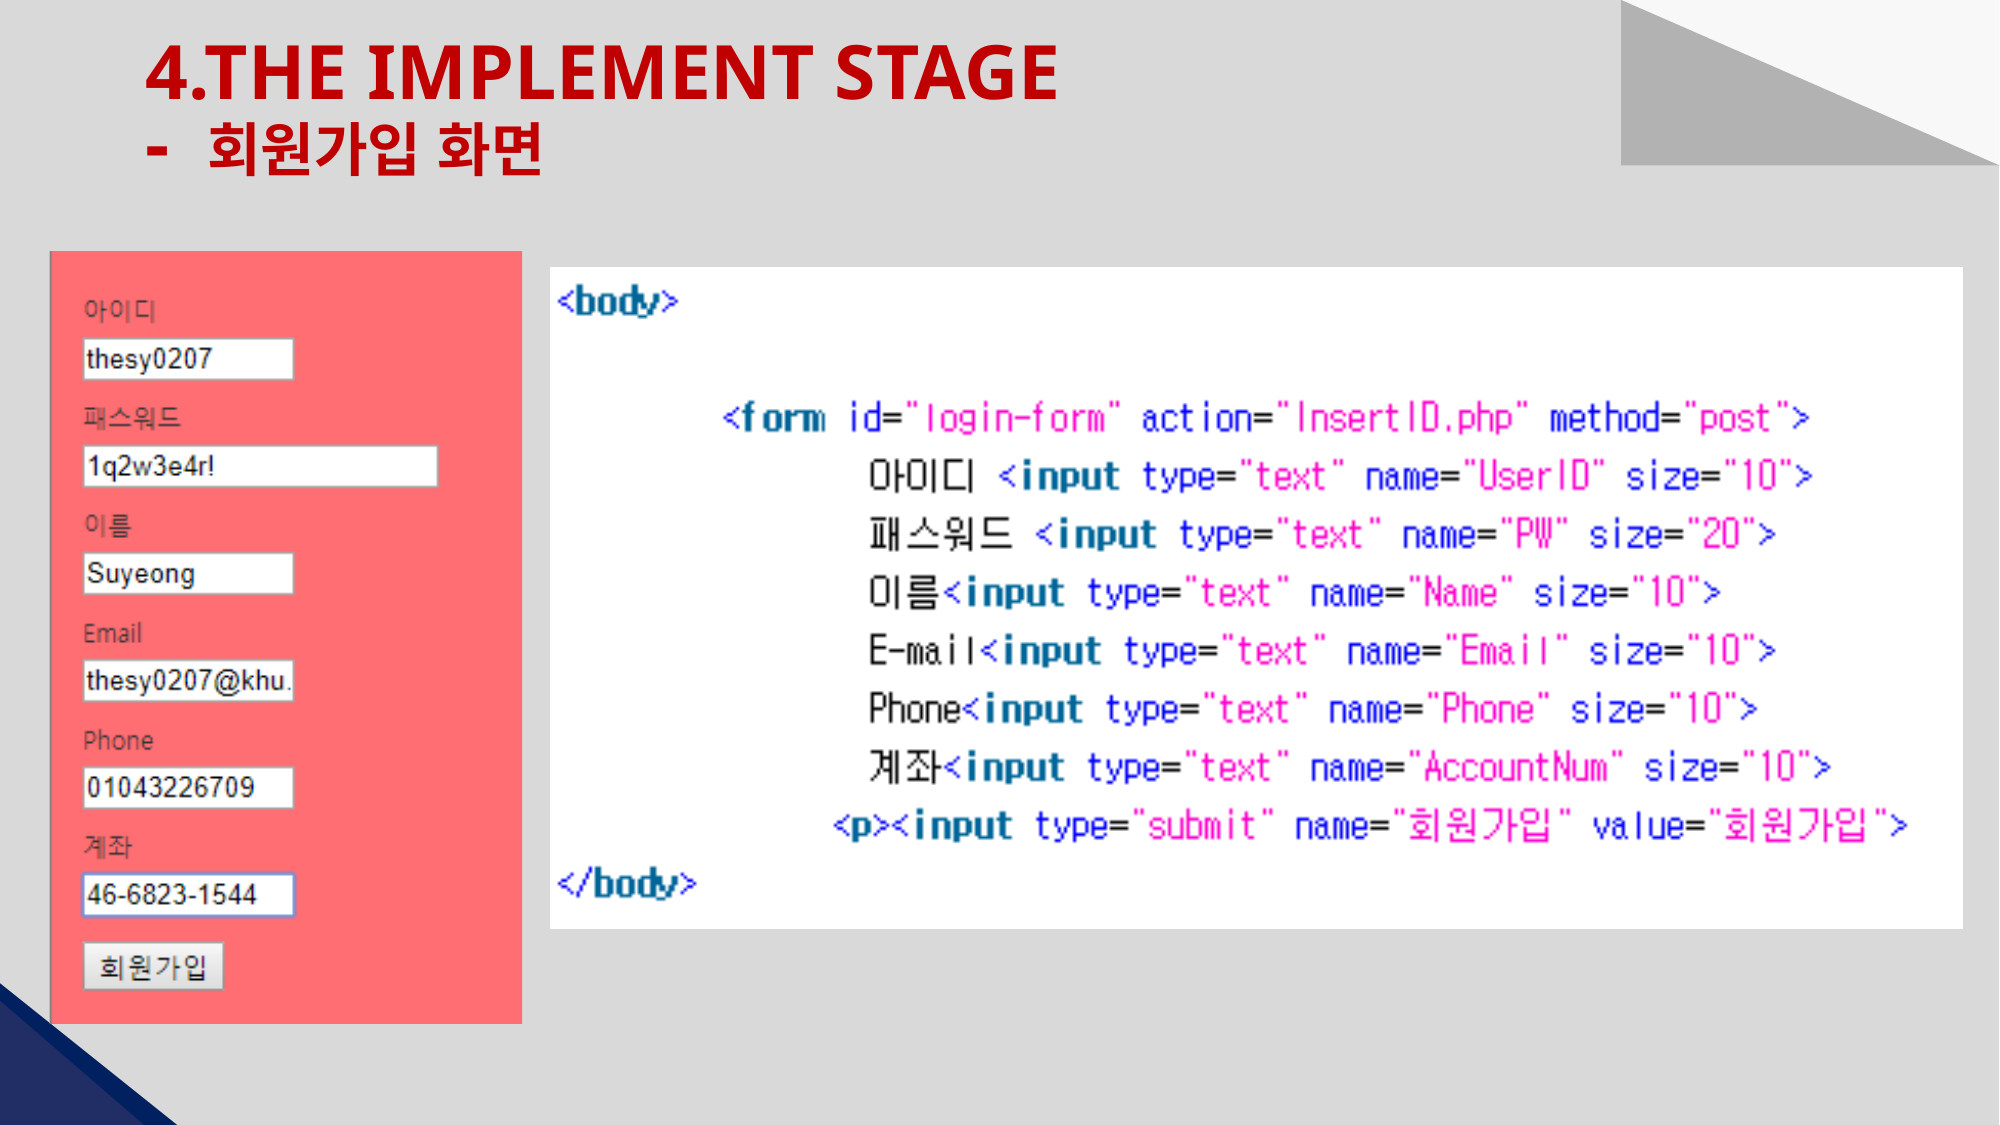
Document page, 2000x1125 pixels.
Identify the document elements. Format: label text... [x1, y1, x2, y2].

picture [550, 266, 1963, 929]
text_box [1620, 0, 2000, 167]
text_box [1626, 0, 2000, 164]
text_box 4.The implement stage - 회원가입 화면 [125, 0, 1826, 196]
picture [49, 251, 523, 1024]
